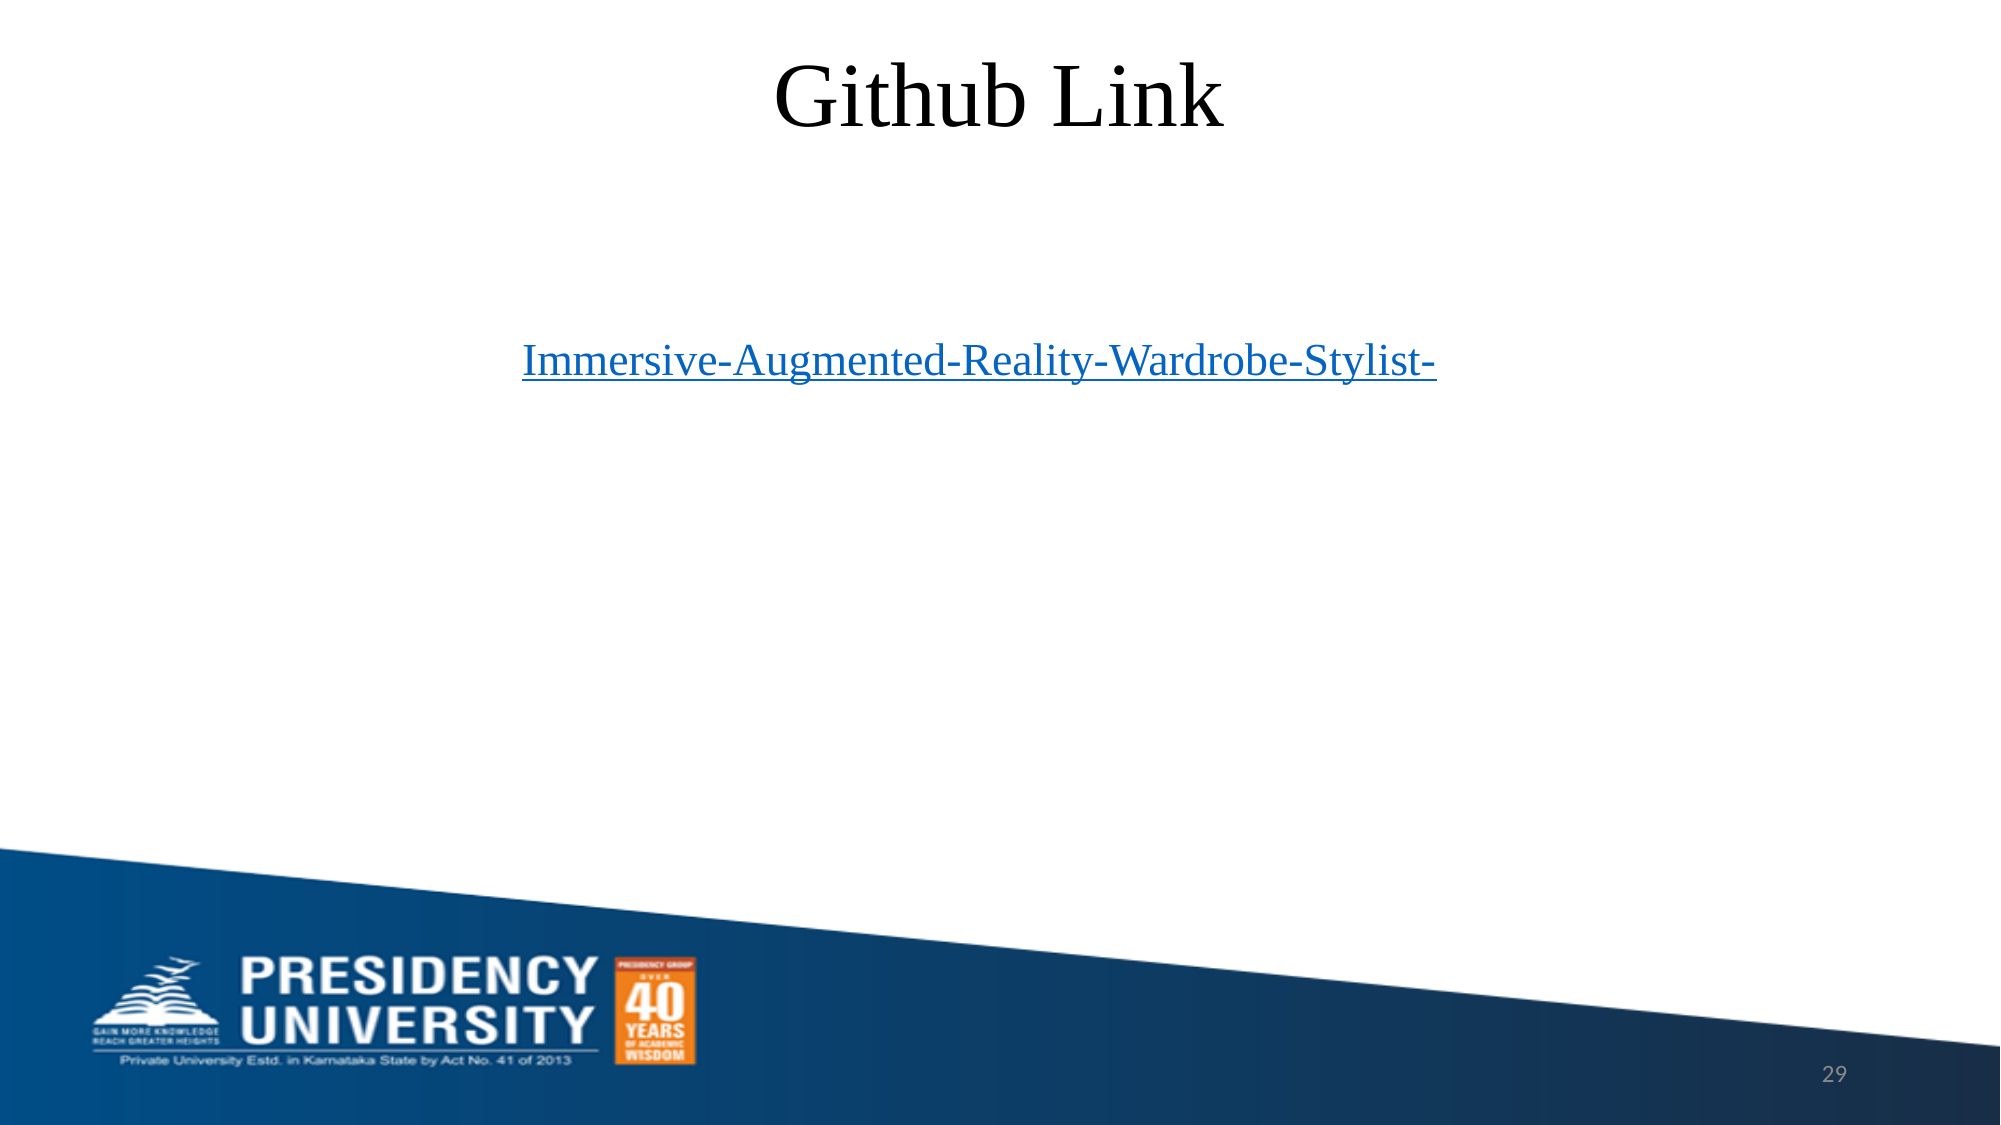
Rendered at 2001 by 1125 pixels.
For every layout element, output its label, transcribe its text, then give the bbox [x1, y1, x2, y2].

title Github Link [136, 33, 1863, 162]
slide_number 29 [1412, 1042, 1863, 1103]
picture [0, 845, 2000, 1125]
list Immersive-Augmented-Reality-Wardrobe-Stylist- [196, 328, 1762, 438]
